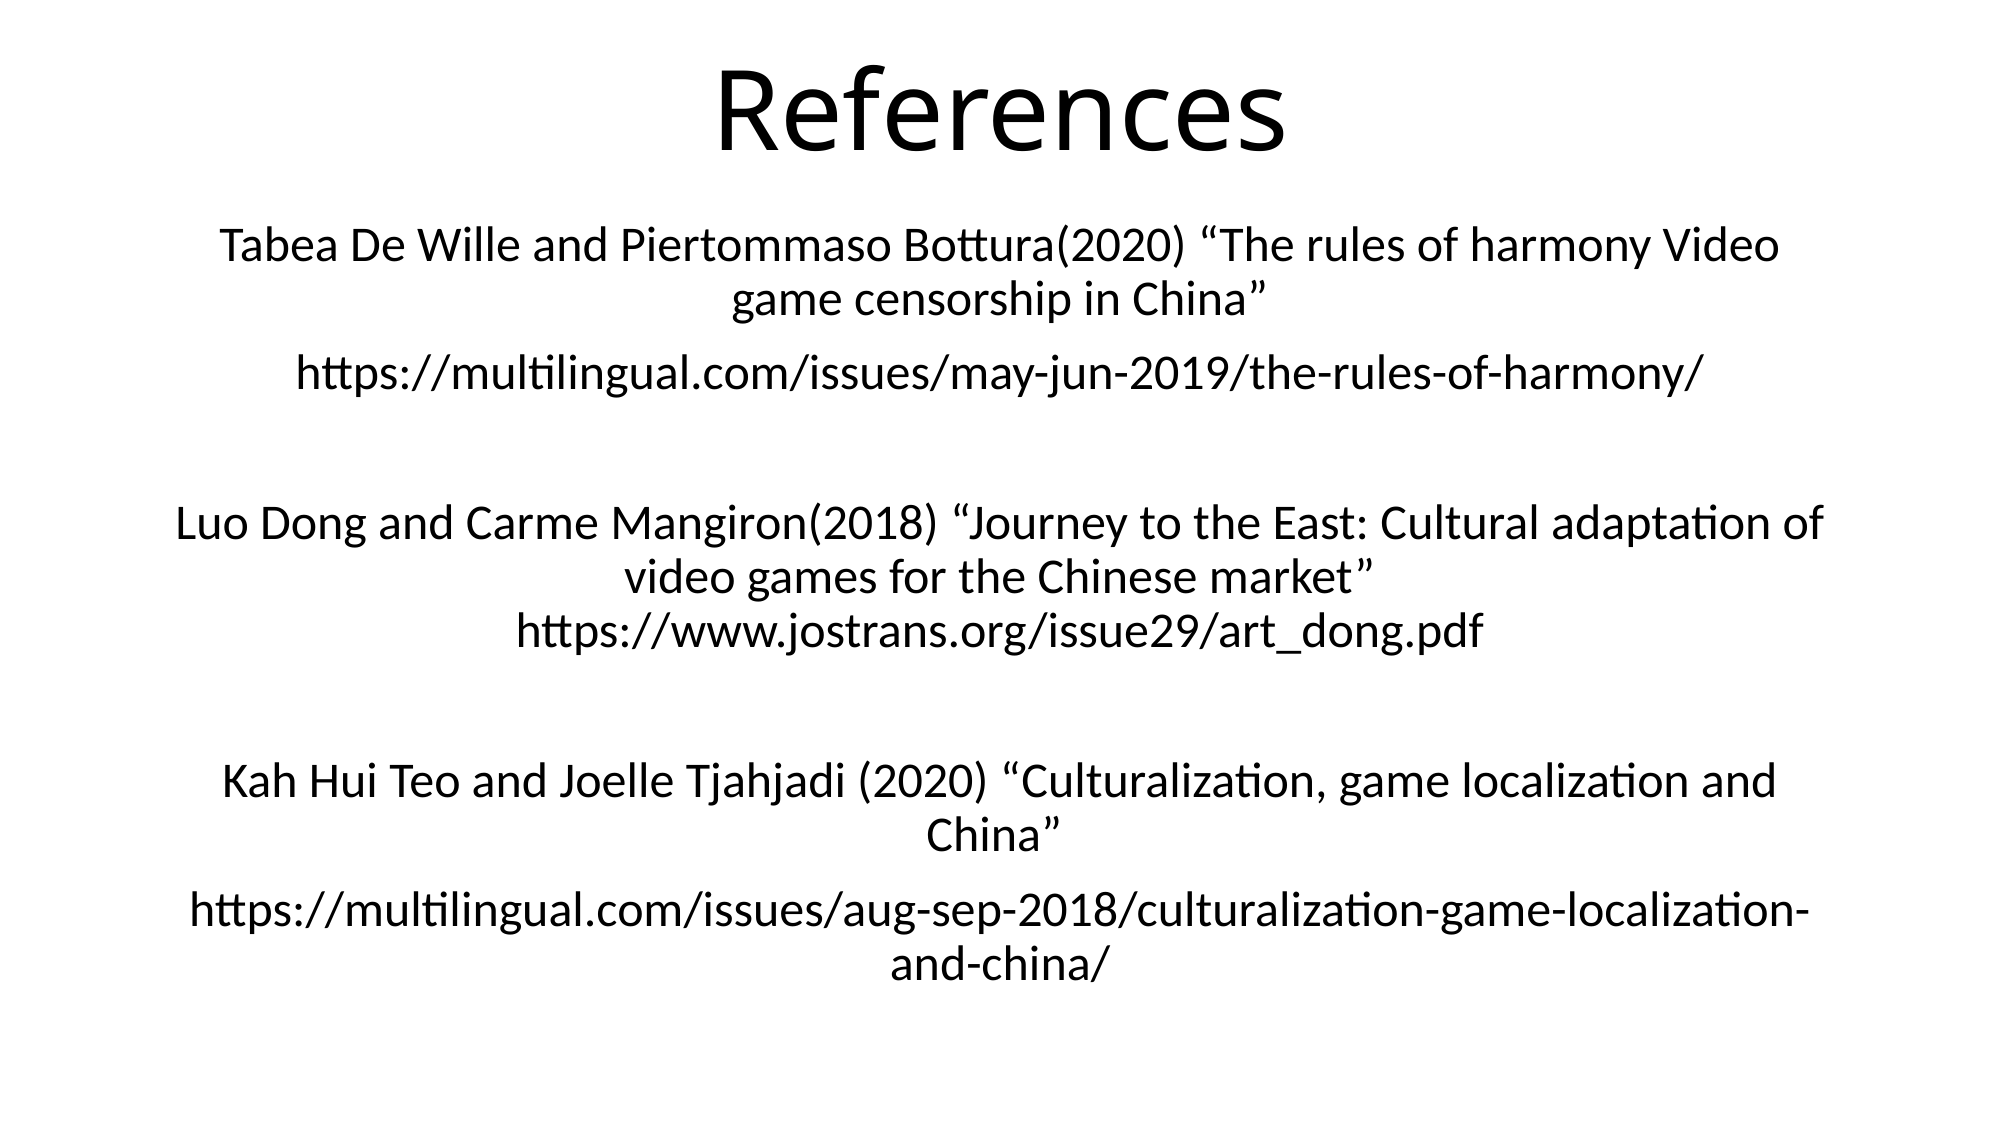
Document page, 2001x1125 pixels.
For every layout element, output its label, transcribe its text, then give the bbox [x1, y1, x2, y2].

title References [249, 45, 1750, 182]
subtitle Tabea De Wille and Piertommaso Bottura(2020) “The rules of harmony Video game censorship in China” https://multilingual.com/issues/may-jun-2019/the-rules-of-harmony/ Luo Dong and Carme Mangiron(2018) “Journey to the East: Cultural adaptation of video games for the Chinese market” https://www.jostrans.org/issue29/art_dong.pdf Kah Hui Teo and Joelle Tjahjadi (2020) “Culturalization, game localization and China” https://multilingual.com/issues/aug-sep-2018/culturalization-game-localization-and-china/ [149, 210, 1851, 1055]
